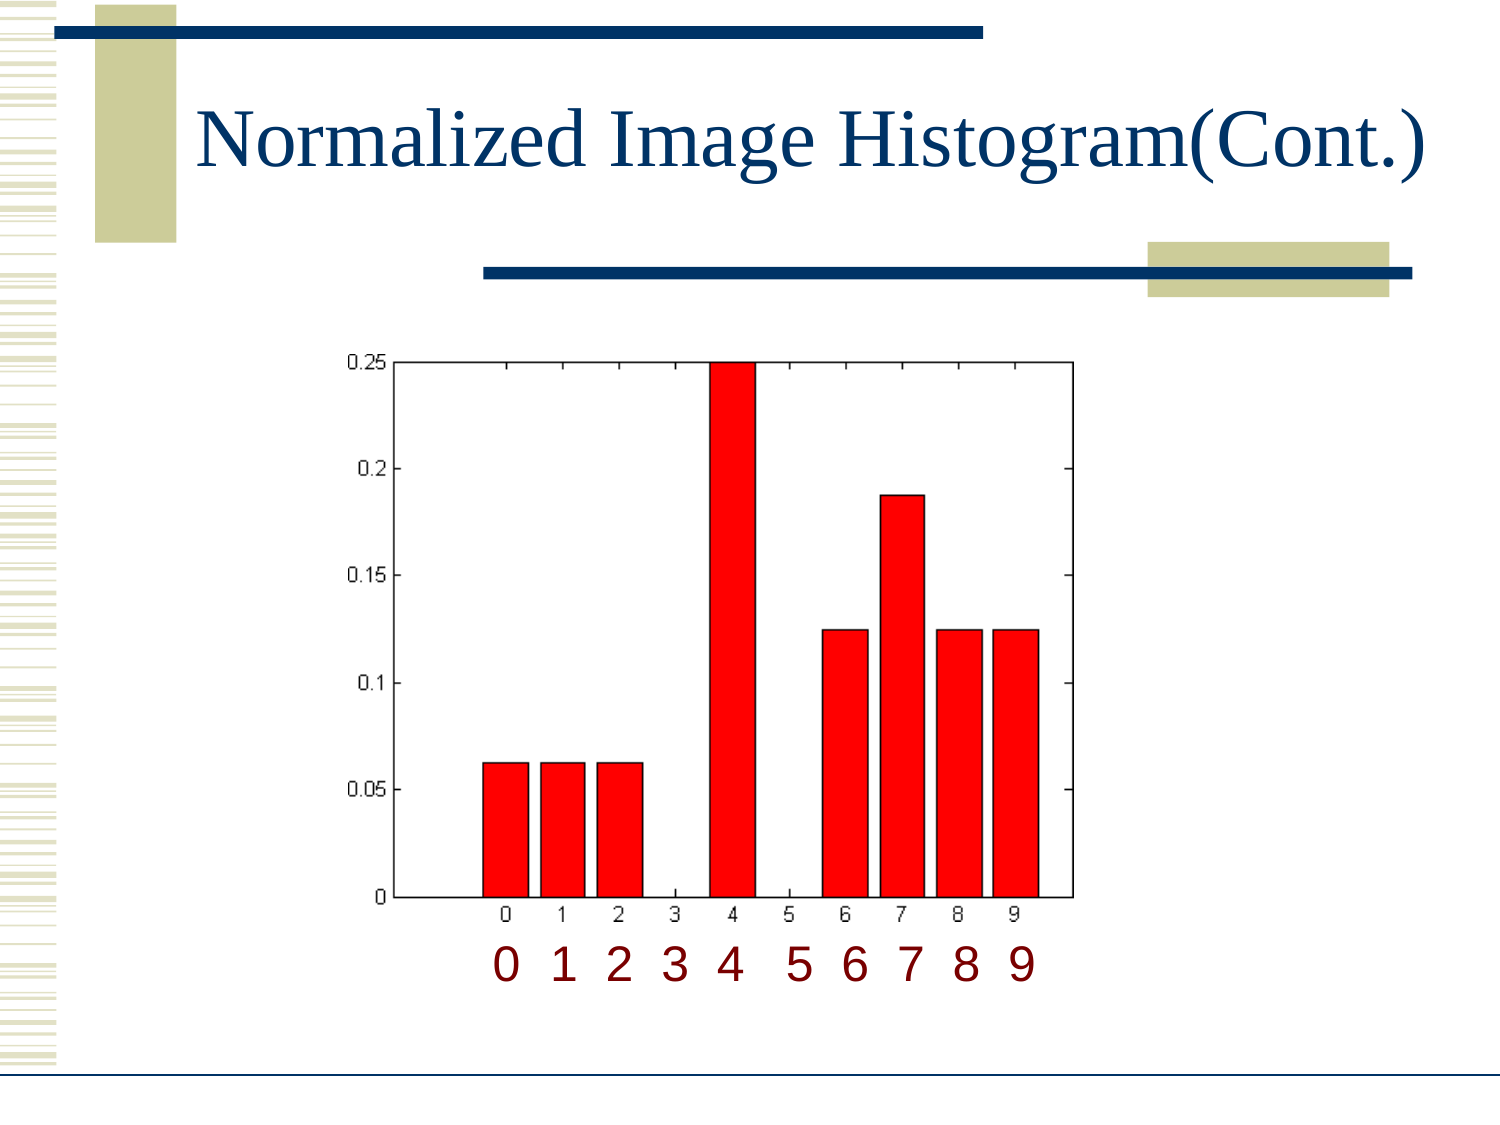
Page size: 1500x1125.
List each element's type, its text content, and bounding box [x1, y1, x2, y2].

text_box [0, 435, 57, 439]
text_box [0, 782, 57, 788]
text_box [0, 285, 57, 289]
text_box [95, 47, 177, 243]
text_box [0, 312, 57, 316]
text_box [0, 1020, 57, 1025]
text_box [0, 480, 57, 485]
text_box [0, 161, 57, 166]
text_box [0, 839, 57, 845]
text_box [0, 331, 57, 339]
text_box [0, 852, 57, 856]
text_box [0, 698, 57, 702]
text_box [0, 963, 57, 968]
text_box [0, 93, 57, 100]
text_box [0, 895, 57, 903]
text_box [0, 975, 57, 979]
text_box [0, 603, 57, 607]
text_box [0, 533, 57, 539]
text_box [0, 16, 48, 21]
text_box [0, 0, 57, 8]
text_box [1147, 287, 1390, 298]
text_box [0, 546, 57, 550]
text_box [0, 456, 57, 460]
text_box [0, 61, 57, 67]
text_box [0, 37, 49, 42]
text_box [0, 103, 57, 107]
text_box [0, 816, 57, 820]
text_box [0, 273, 57, 278]
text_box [483, 241, 1413, 280]
text_box [0, 1062, 57, 1066]
text_box [0, 881, 57, 885]
text_box [0, 1032, 57, 1036]
text_box 0 1 2 3 4 5 6 7 8 9 [490, 930, 1037, 992]
text_box [0, 181, 57, 188]
text_box [0, 205, 57, 212]
text_box [0, 341, 57, 346]
text_box [0, 622, 57, 629]
text_box [0, 149, 57, 155]
picture [348, 354, 1074, 922]
text_box [0, 355, 57, 363]
text_box [0, 299, 57, 305]
text_box [0, 715, 57, 722]
text_box [0, 632, 57, 637]
text_box [0, 871, 57, 878]
text_box [0, 794, 57, 799]
text_box [0, 73, 57, 78]
text_box [0, 996, 57, 1000]
text_box [0, 423, 57, 428]
text_box [0, 686, 57, 691]
text_box [0, 191, 57, 195]
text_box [54, 4, 984, 40]
text_box [0, 590, 57, 596]
text_box [0, 1052, 57, 1059]
text_box [0, 492, 57, 496]
text_box [0, 567, 57, 571]
text_box [0, 522, 57, 526]
text_box [0, 512, 57, 519]
title Normalized Image Histogram(Cont.) [193, 81, 1431, 272]
